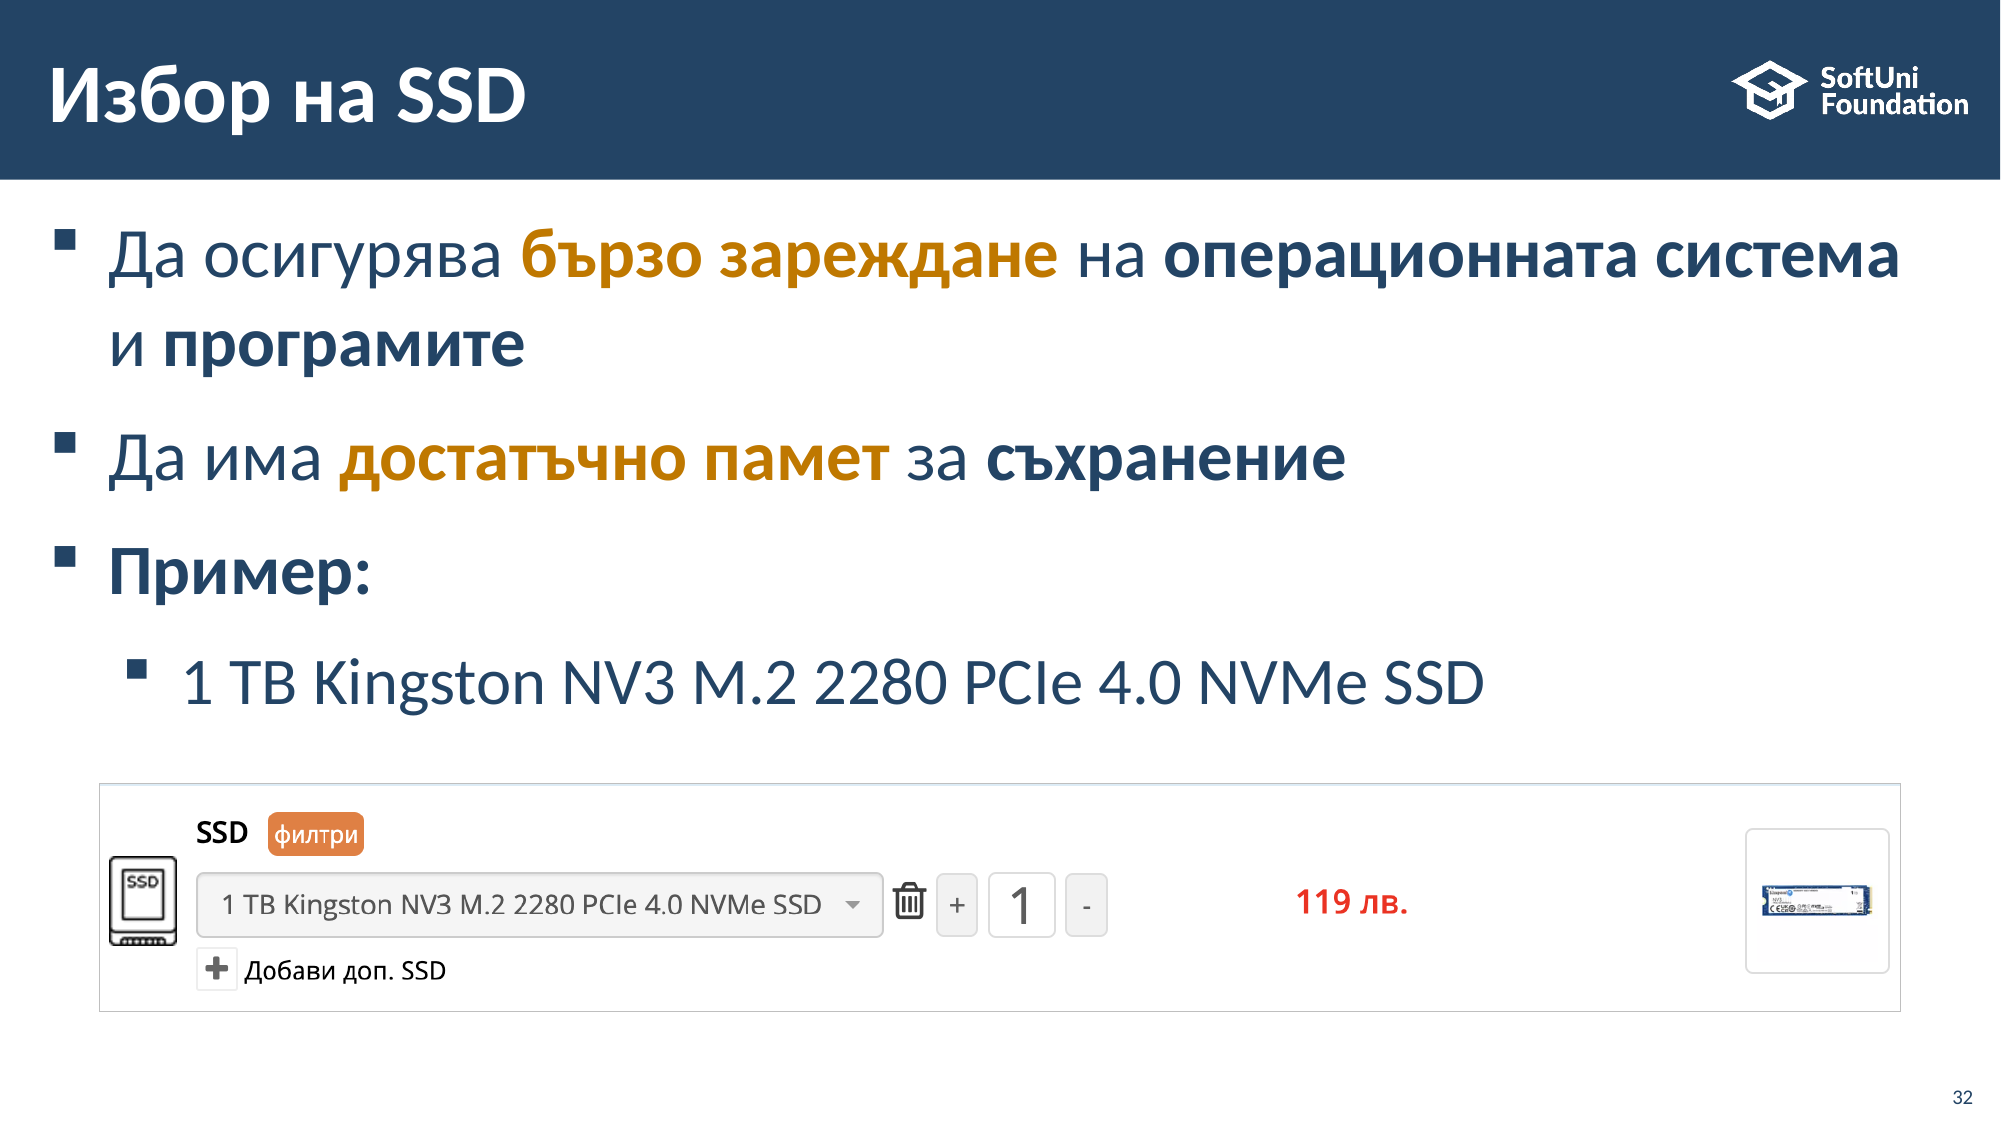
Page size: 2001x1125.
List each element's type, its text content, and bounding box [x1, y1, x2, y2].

title Избор на SSD [31, 16, 1716, 162]
slide_number 32 [1927, 1067, 1989, 1117]
picture [98, 783, 1901, 1012]
list Да осигурява бързо зареждане на операционната система и програмите Да има достатъчно памет за съхранение Пример: 1 TB Kingston NV3 M.2 2280 PCIe 4.0 NVMe SSD [31, 196, 1970, 1104]
picture [1731, 60, 1968, 120]
